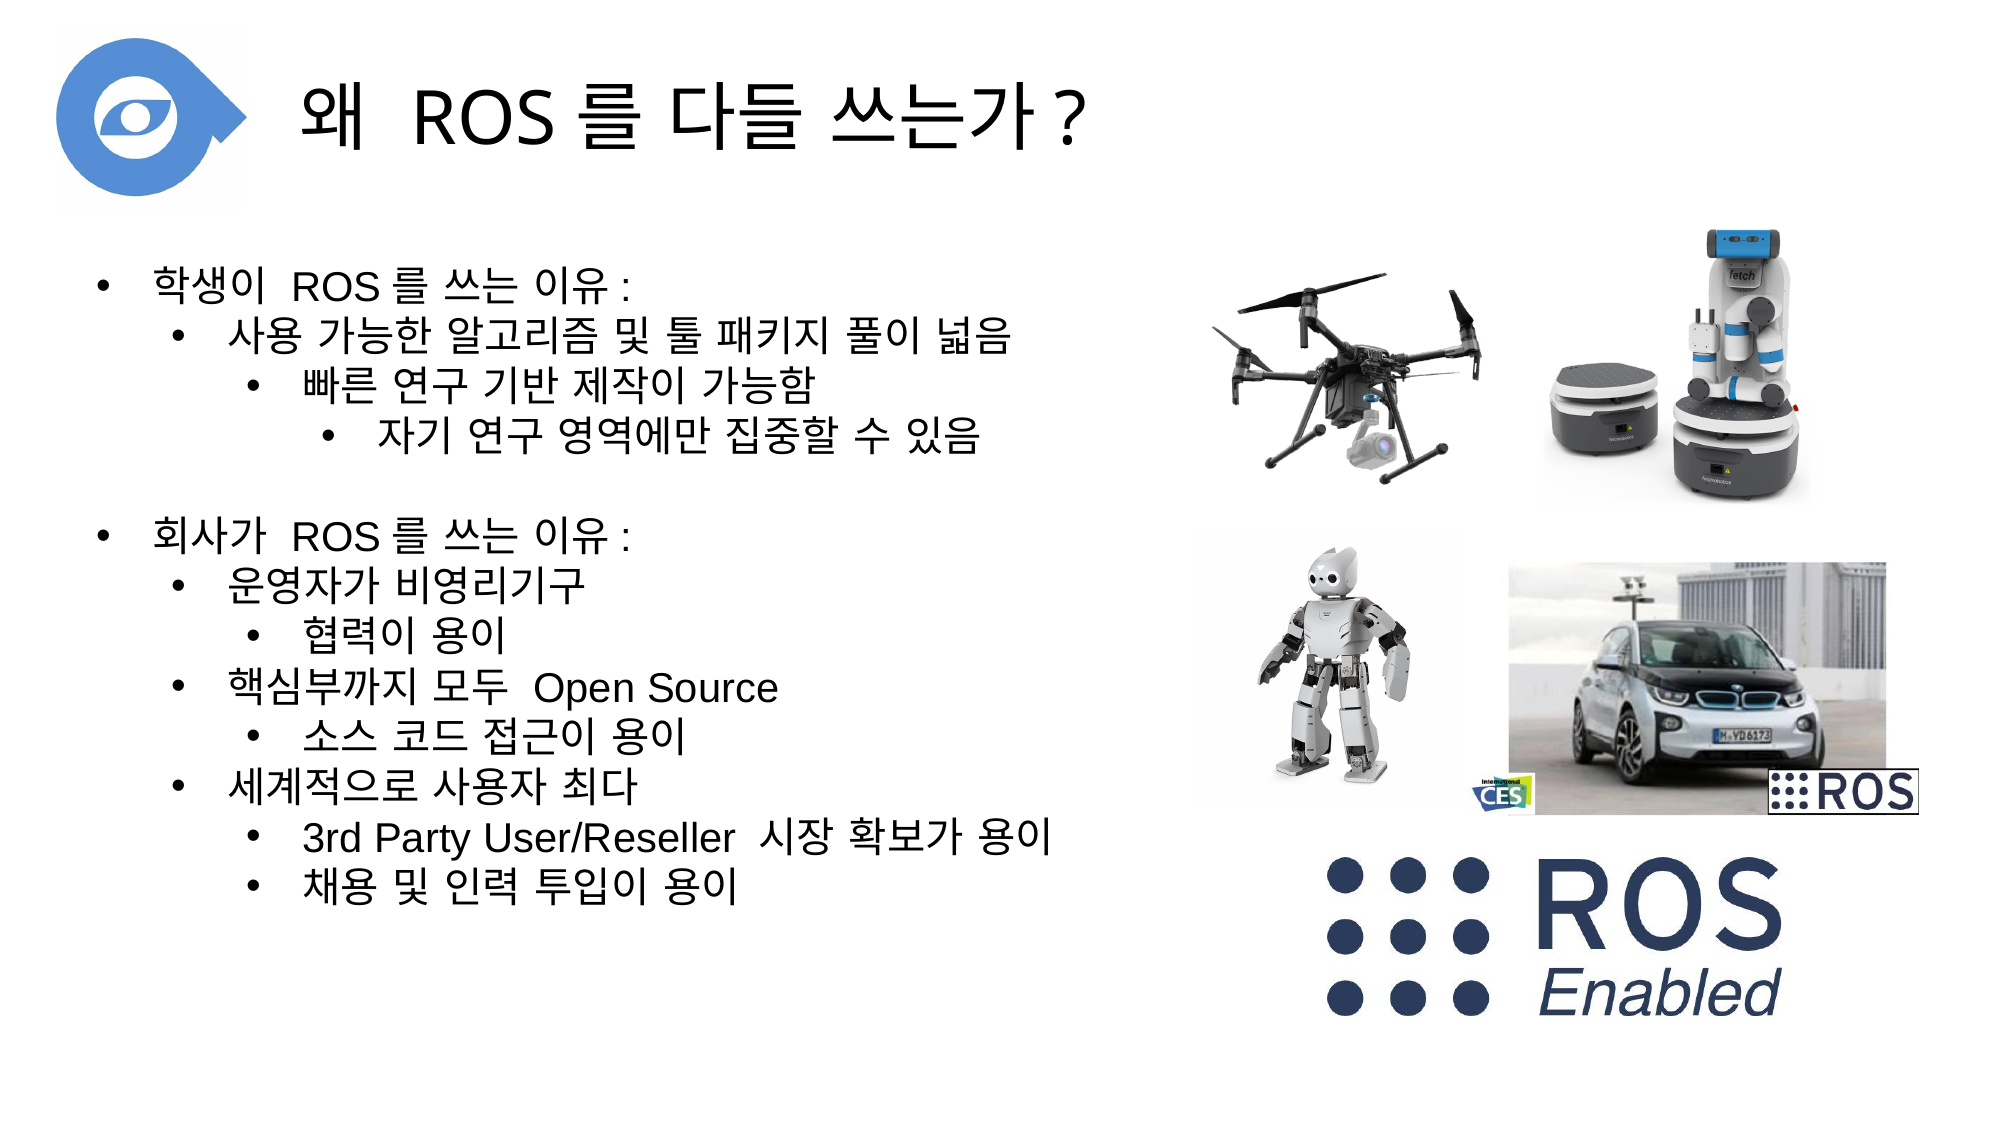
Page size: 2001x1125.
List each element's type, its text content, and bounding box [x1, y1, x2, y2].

picture [55, 20, 247, 211]
picture [1327, 857, 1782, 1016]
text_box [1192, 210, 1919, 816]
text_box 왜 ROS를 다들 쓰는가? [285, 62, 453, 168]
text_box 학생이 ROS를 쓰는 이유: 사용 가능한 알고리즘 및 툴 패키지 풀이 넓음 빠른 연구 기반 제작이 가능함 자기 연구 영역에만 집중할 수 있음 회사가 ROS를 쓰는 이유: 운영자가 비영리기구 협력이 용이 핵심부까지 모두 Open Source 소스 코드 접근이 용이 세계적으로 사용자 최다 3rd Party User/Reseller 시장 확보가 용이 채용 및 인력 투입이 용이 [81, 252, 1995, 1053]
